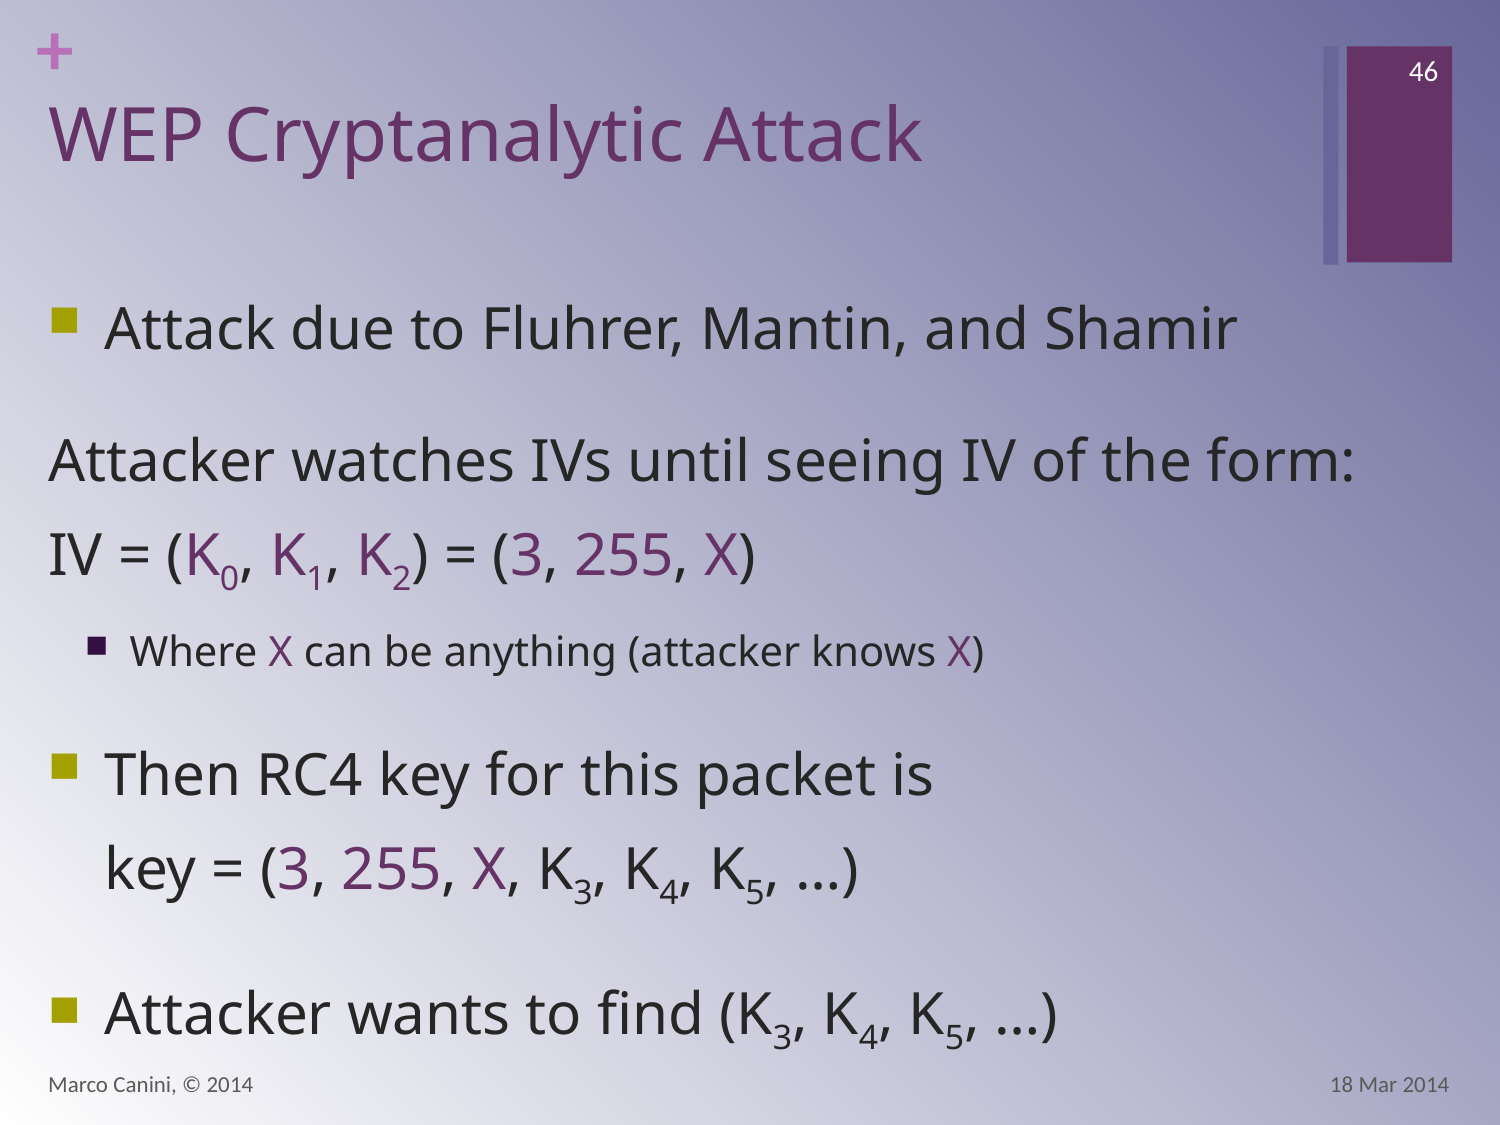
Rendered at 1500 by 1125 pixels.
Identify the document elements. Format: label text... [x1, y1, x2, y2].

list Attack due to Fluhrer, Mantin, and Shamir Attacker watches IVs until seeing IV of the form: IV = (K0, K1, K2) = (3, 255, X) Where X can be anything (attacker knows X) Then RC4 key for this packet is key = (3, 255, X, K3, K4, K5, …) Attacker wants to find (K3, K4, K5, …) [33, 262, 1465, 1054]
footer Marco Canini, © 2014 [33, 1053, 1038, 1114]
title WEP Cryptanalytic Attack [33, 79, 1322, 262]
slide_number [1114, 1053, 1465, 1114]
slide_number 46 [1362, 39, 1454, 100]
